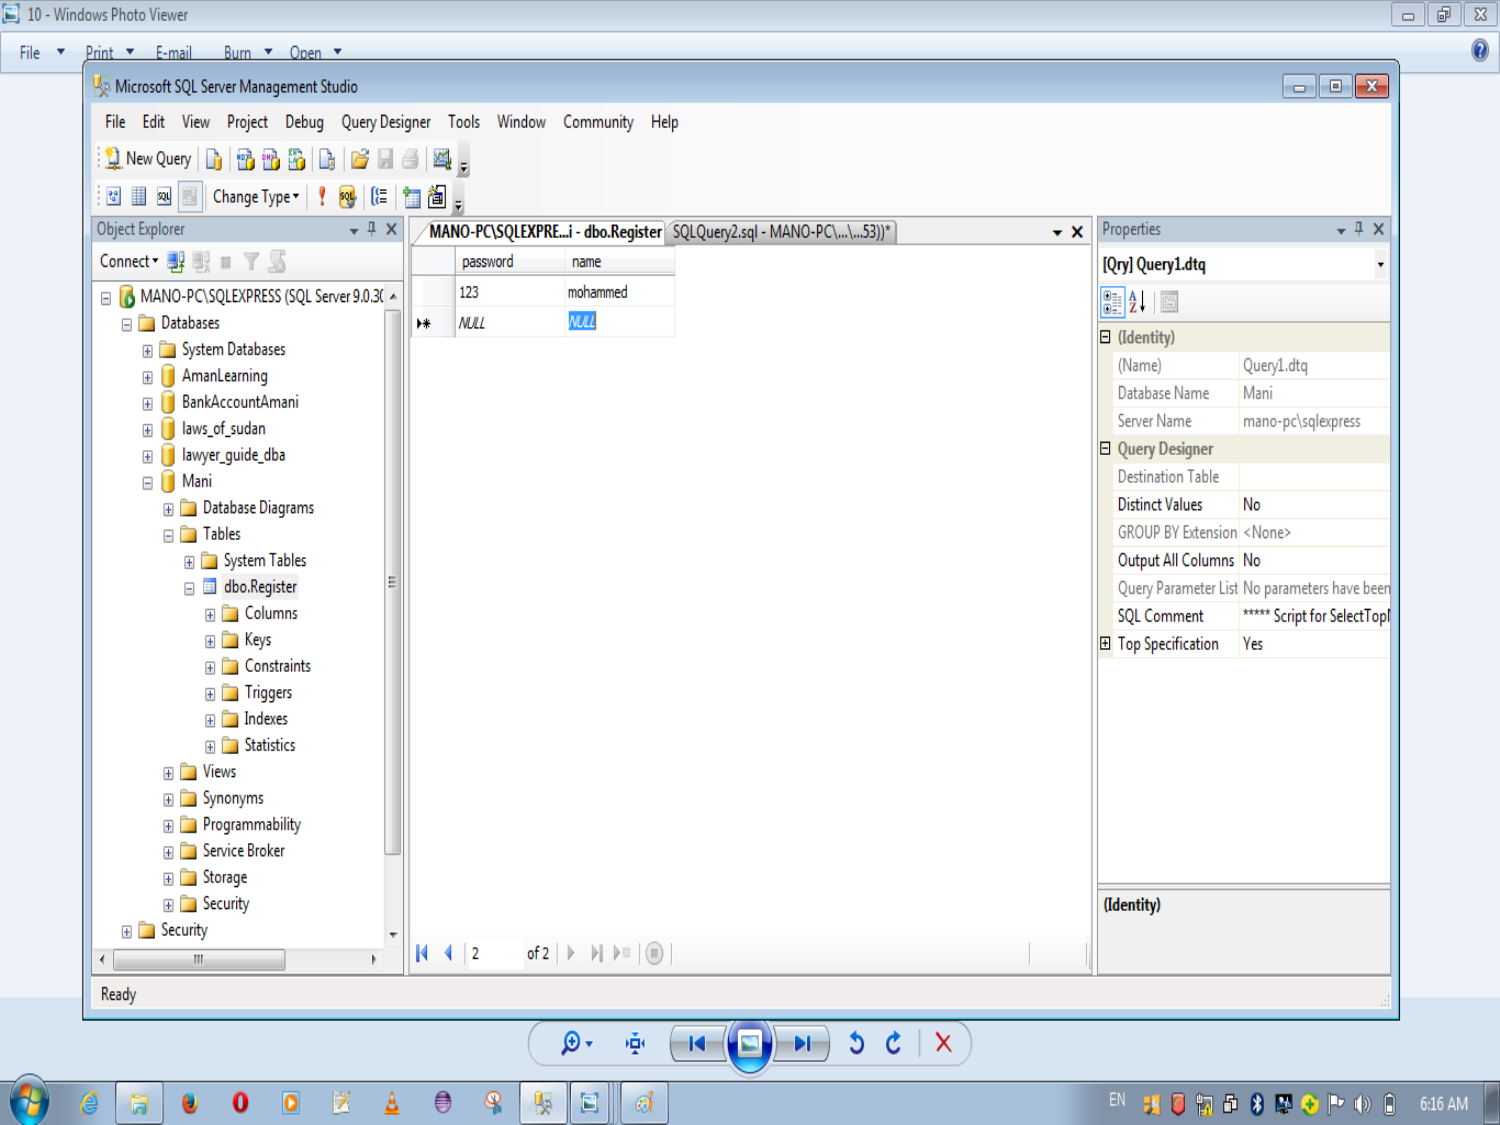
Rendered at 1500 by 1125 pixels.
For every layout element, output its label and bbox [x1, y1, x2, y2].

list [0, 0, 1500, 1125]
